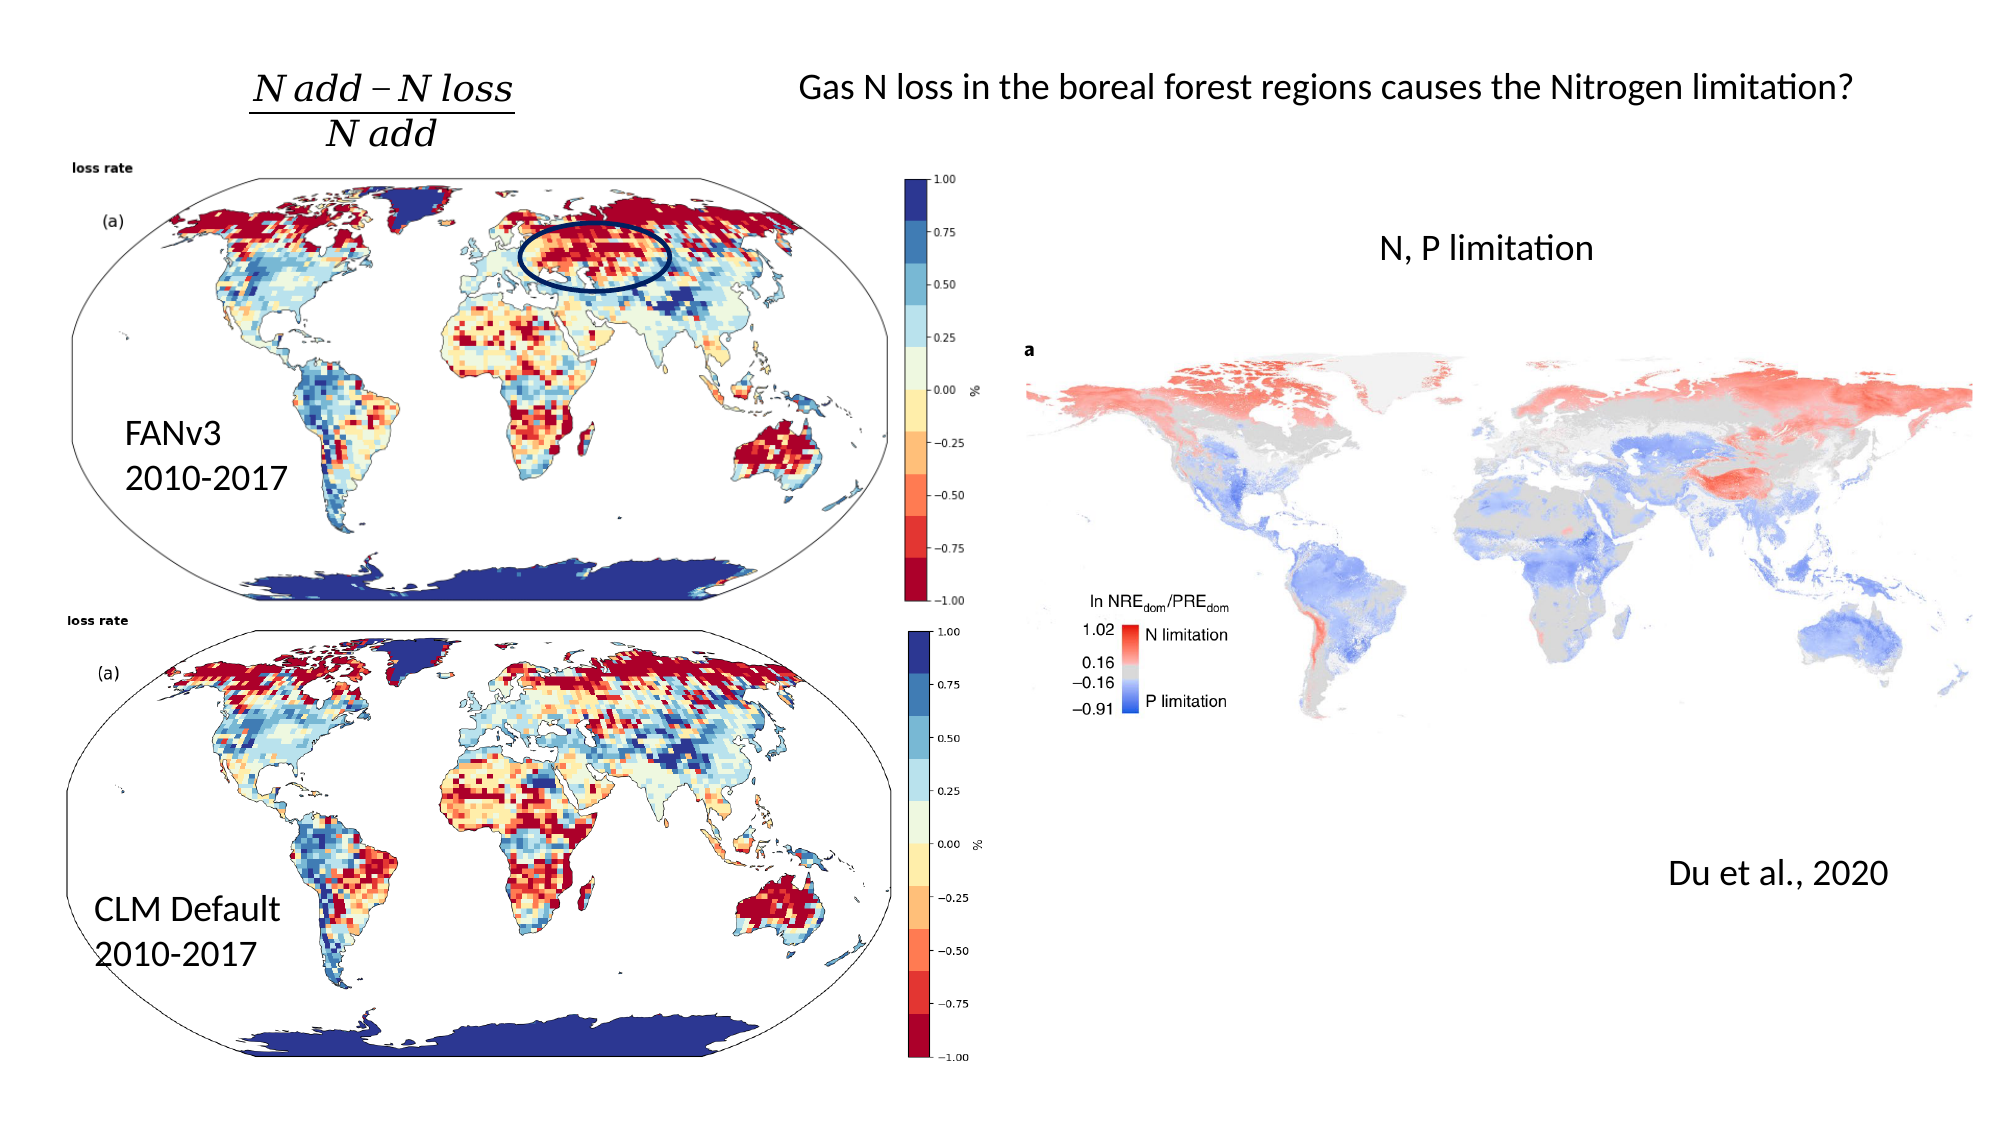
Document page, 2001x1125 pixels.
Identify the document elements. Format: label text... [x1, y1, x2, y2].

text_box Du et al., 2020 [1653, 840, 1904, 901]
picture [1008, 327, 2000, 744]
text_box Gas N loss in the boreal forest regions causes the Nitrogen limitation? [783, 54, 1871, 115]
text_box N, P limitation [1379, 222, 1595, 268]
picture [47, 155, 992, 1073]
